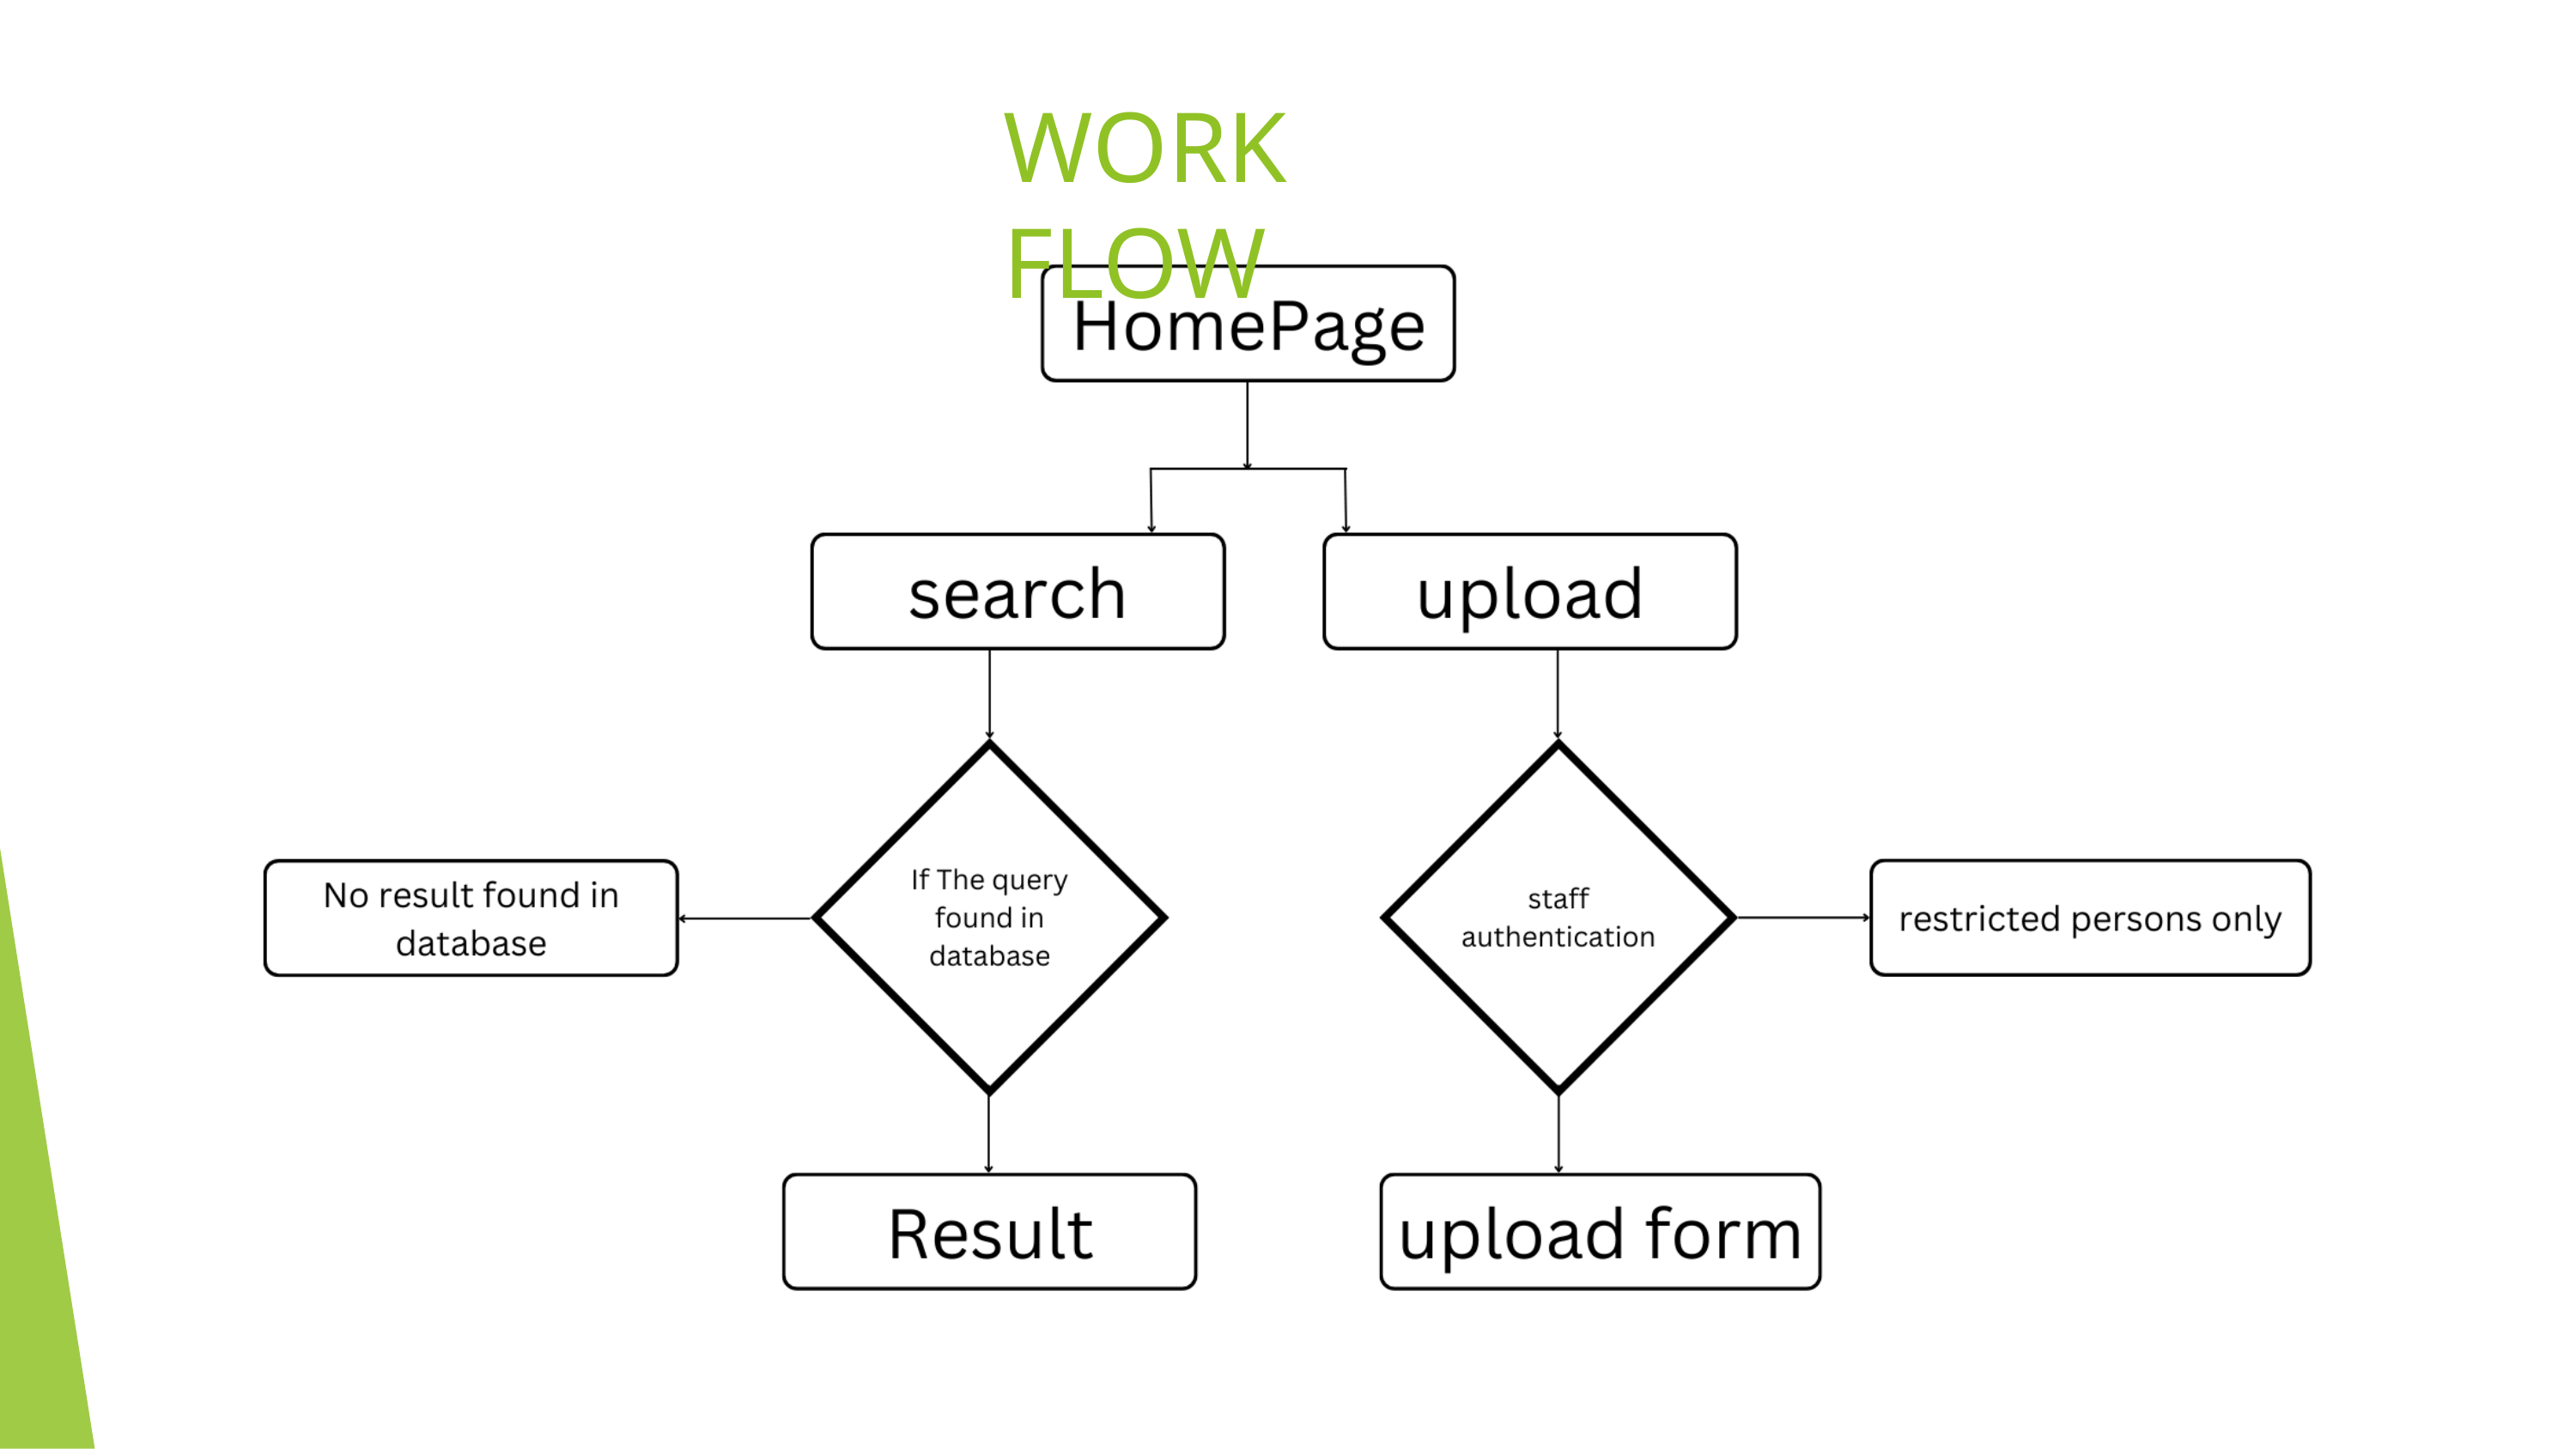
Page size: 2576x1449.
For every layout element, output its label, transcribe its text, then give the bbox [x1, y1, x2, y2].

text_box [0, 847, 95, 1449]
text_box WORK FLOW [1003, 85, 1573, 318]
text_box [212, 172, 2364, 1383]
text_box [1461, 847, 1777, 901]
